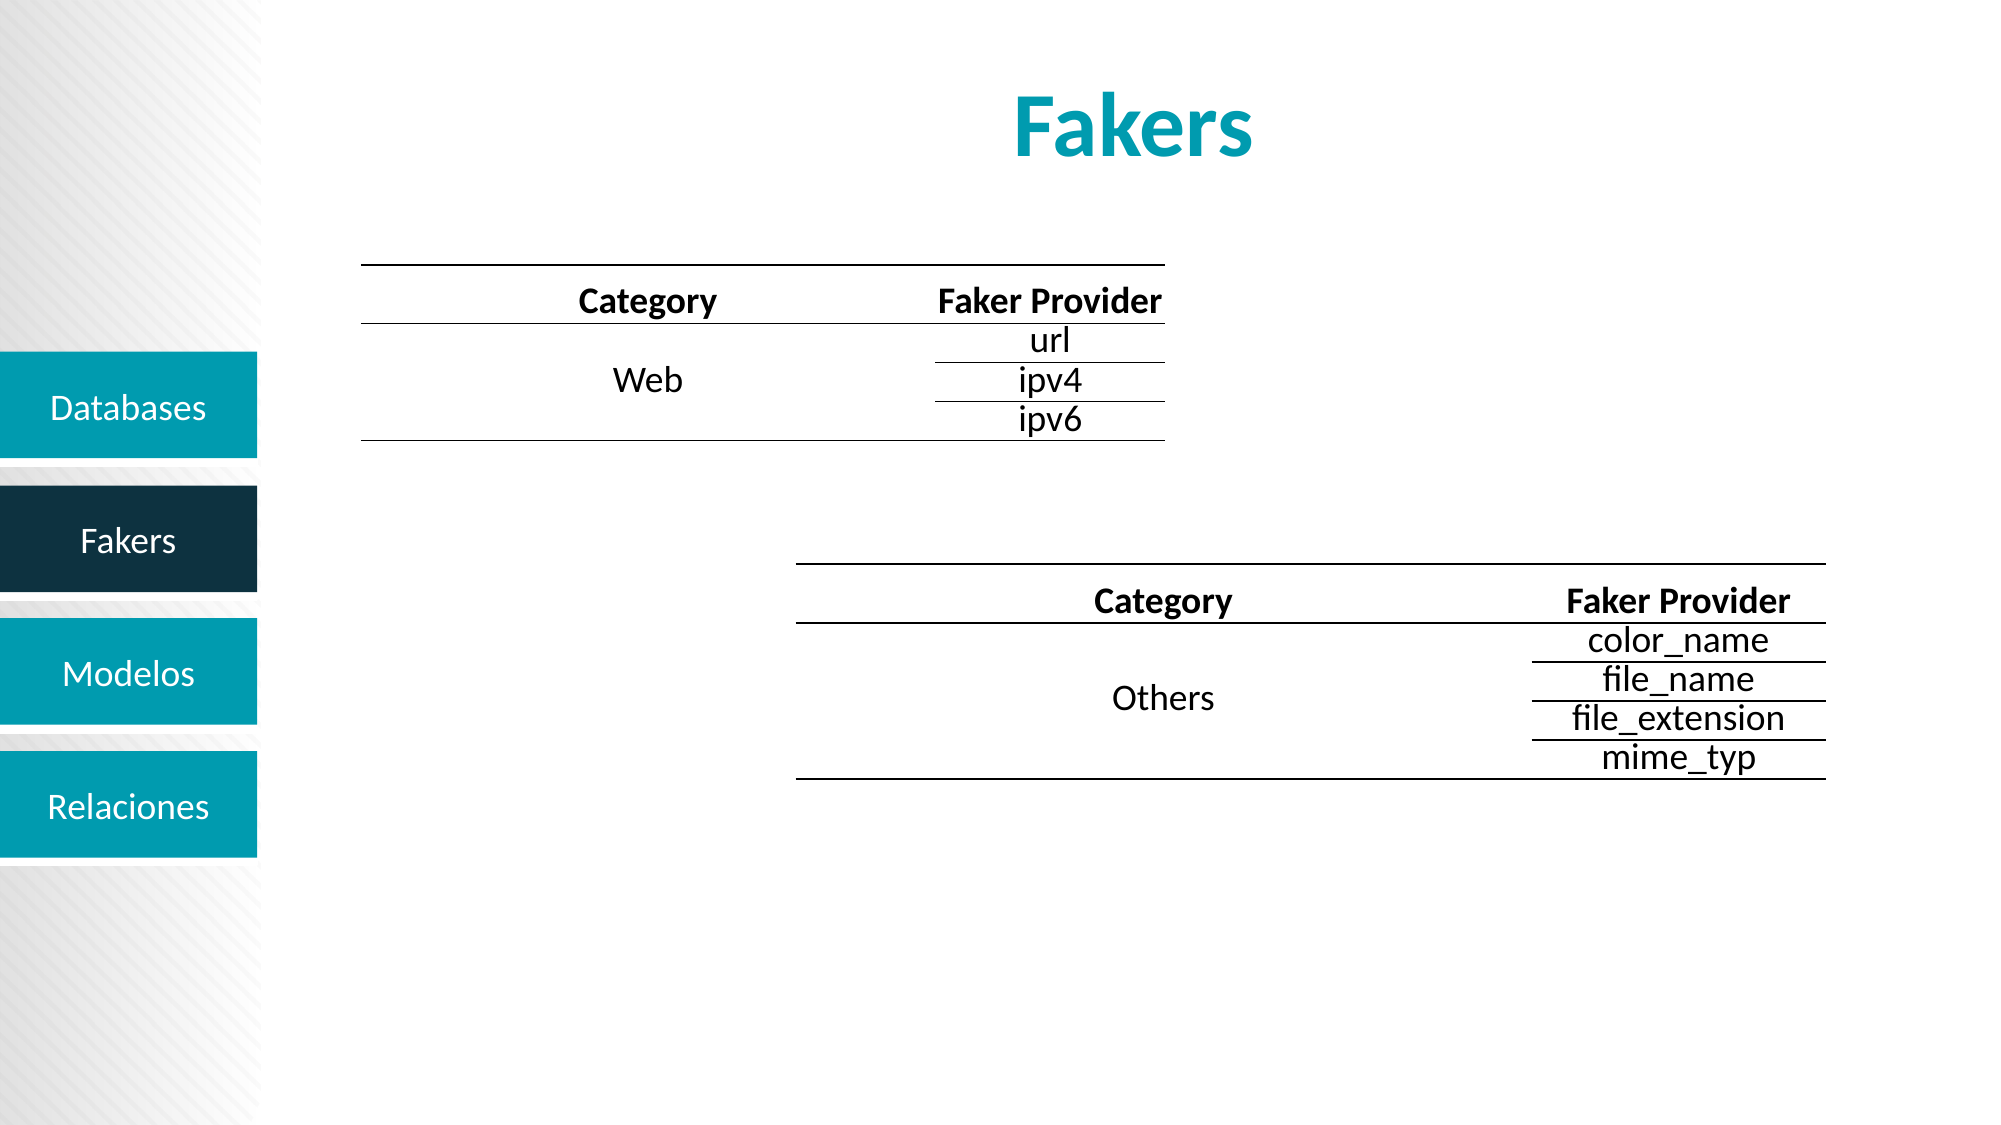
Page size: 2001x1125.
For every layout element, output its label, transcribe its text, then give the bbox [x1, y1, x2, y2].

table_cell url [935, 324, 1165, 362]
table_cell Web [361, 324, 935, 440]
table_header Faker Provider [935, 266, 1165, 323]
table_header Category [361, 266, 935, 323]
table_cell file_name [1532, 663, 1826, 700]
table_header Faker Provider [1532, 565, 1826, 622]
table_cell Others [796, 624, 1532, 778]
table_header Category [796, 565, 1532, 622]
table_cell file_extension [1532, 702, 1826, 739]
table_cell color_name [1532, 624, 1826, 661]
table_cell mime_typ [1532, 741, 1826, 778]
title Fakers [340, 36, 1927, 204]
table_cell ipv4 [935, 363, 1165, 401]
table_cell ipv6 [935, 402, 1165, 440]
